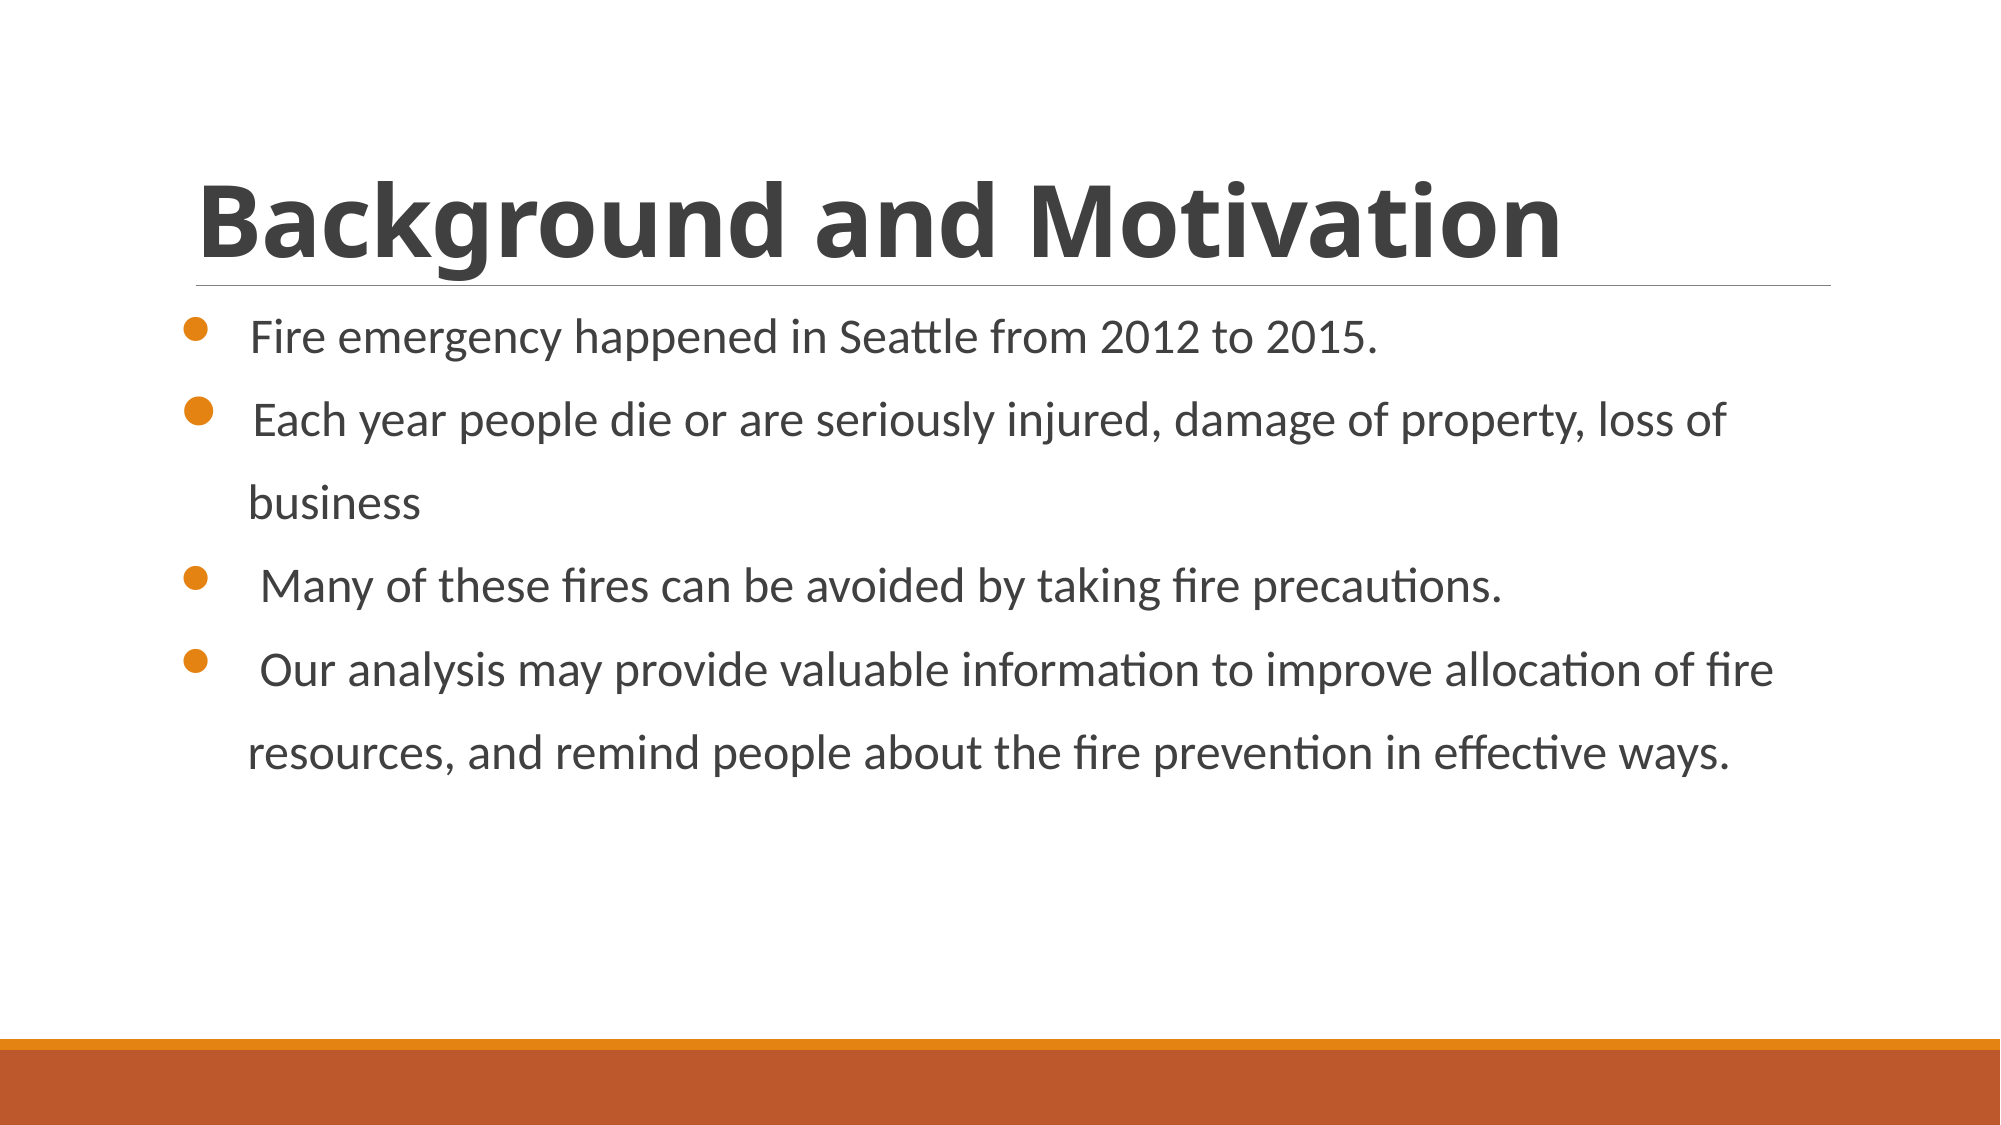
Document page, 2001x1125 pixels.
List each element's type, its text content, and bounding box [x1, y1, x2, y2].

list Fire emergency happened in Seattle from 2012 to 2015. Each year people die or are seriously injured, damage of property, loss of business Many of these fires can be avoided by taking fire precautions. Our analysis may provide valuable information to improve allocation of fire resources, and remind people about the fire prevention in effective ways. [180, 302, 1830, 963]
title Background and Motivation [180, 47, 1830, 285]
